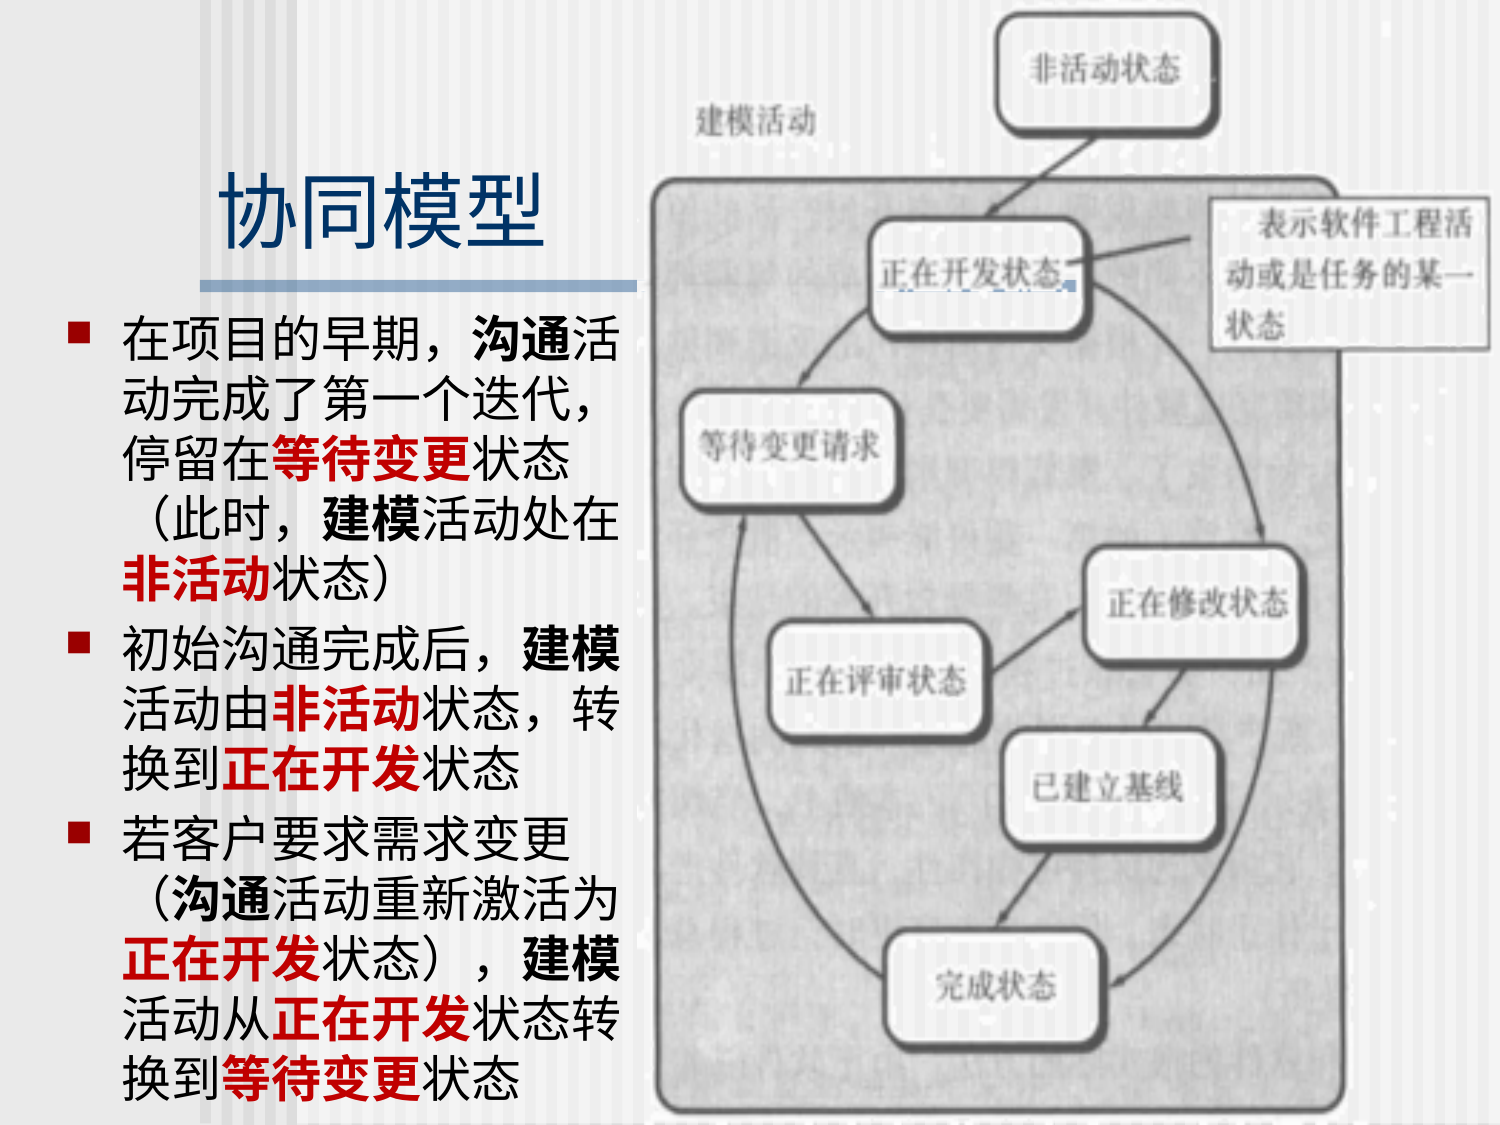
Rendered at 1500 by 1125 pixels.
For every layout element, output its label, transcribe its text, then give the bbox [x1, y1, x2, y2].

list 在项目的早期，沟通活动完成了第一个迭代，停留在等待变更状态（此时，建模活动处在非活动状态） 初始沟通完成后，建模活动由非活动状态，转换到正在开发状态 若客户要求需求变更（沟通活动重新激活为正在开发状态），建模活动从正在开发状态转换到等待变更状态 [50, 299, 632, 1125]
picture [637, 0, 1500, 1125]
title 协同模型 [200, 162, 632, 267]
